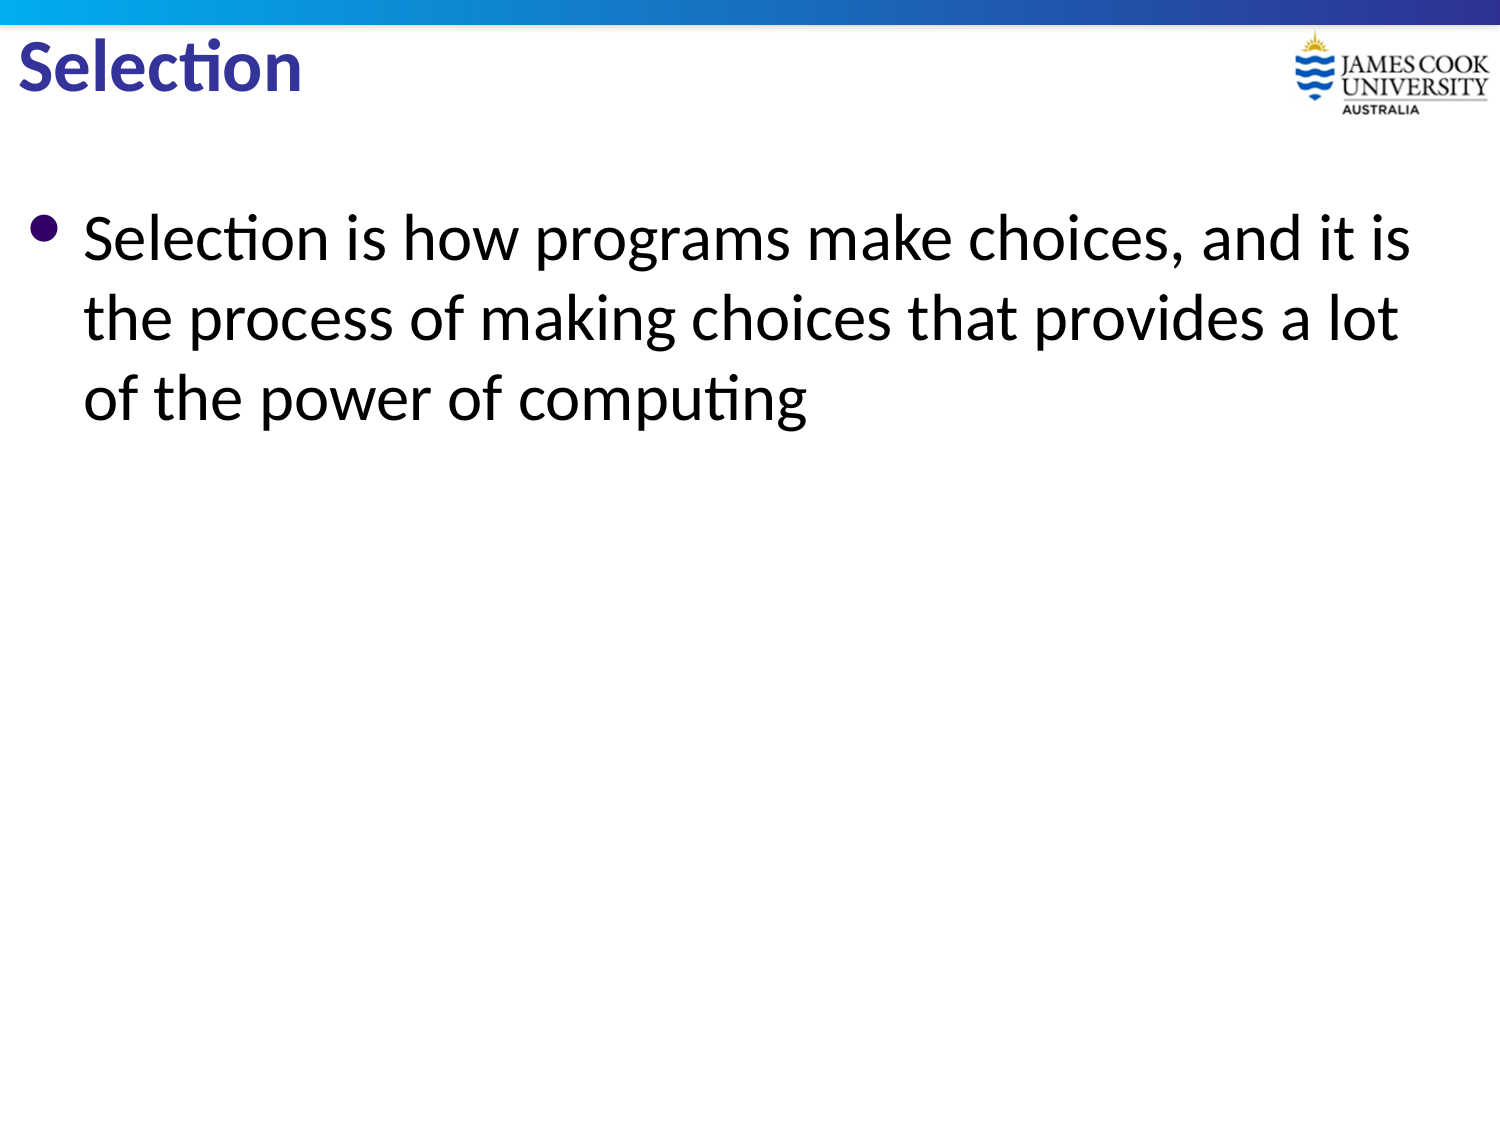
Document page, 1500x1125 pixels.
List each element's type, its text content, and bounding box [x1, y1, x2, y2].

picture [1287, 25, 1500, 123]
title Selection [3, 8, 1411, 89]
list Selection is how programs make choices, and it is the process of making choices that provides a lot of the power of computing [11, 186, 1477, 1029]
